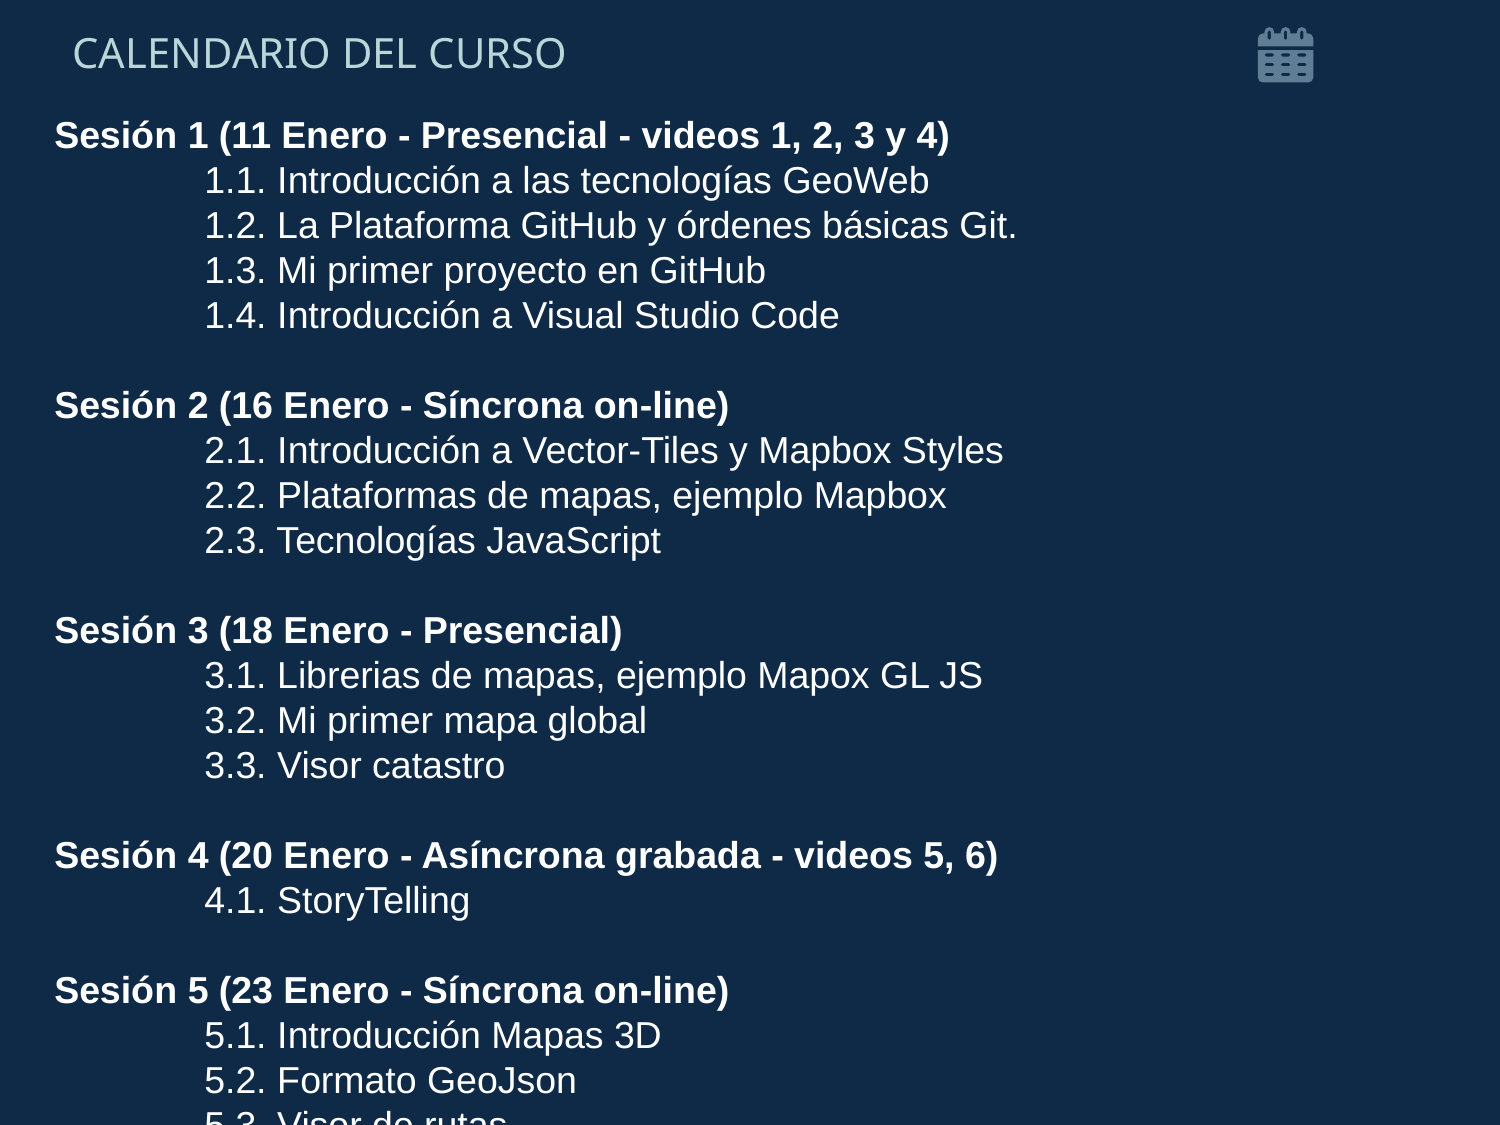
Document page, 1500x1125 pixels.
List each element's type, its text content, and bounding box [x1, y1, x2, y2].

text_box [1257, 26, 1314, 83]
text_box CALENDARIO DEL CURSO [57, 19, 1093, 84]
text_box Sesión 1 (11 Enero - Presencial - videos 1, 2, 3 y 4) 1.1. Introducción a las tecnologías GeoWeb 1.2. La Plataforma GitHub y órdenes básicas Git. 1.3. Mi primer proyecto en GitHub 1.4. Introducción a Visual Studio Code Sesión 2 (16 Enero - Síncrona on-line) 2.1. Introducción a Vector-Tiles y Mapbox Styles 2.2. Plataformas de mapas, ejemplo Mapbox 2.3. Tecnologías JavaScript Sesión 3 (18 Enero - Presencial) 3.1. Librerias de mapas, ejemplo Mapox GL JS 3.2. Mi primer mapa global 3.3. Visor catastro Sesión 4 (20 Enero - Asíncrona grabada - videos 5, 6) 4.1. StoryTelling Sesión 5 (23 Enero - Síncrona on-line) 5.1. Introducción Mapas 3D 5.2. Formato GeoJson 5.3. Visor de rutas [39, 104, 1414, 1085]
